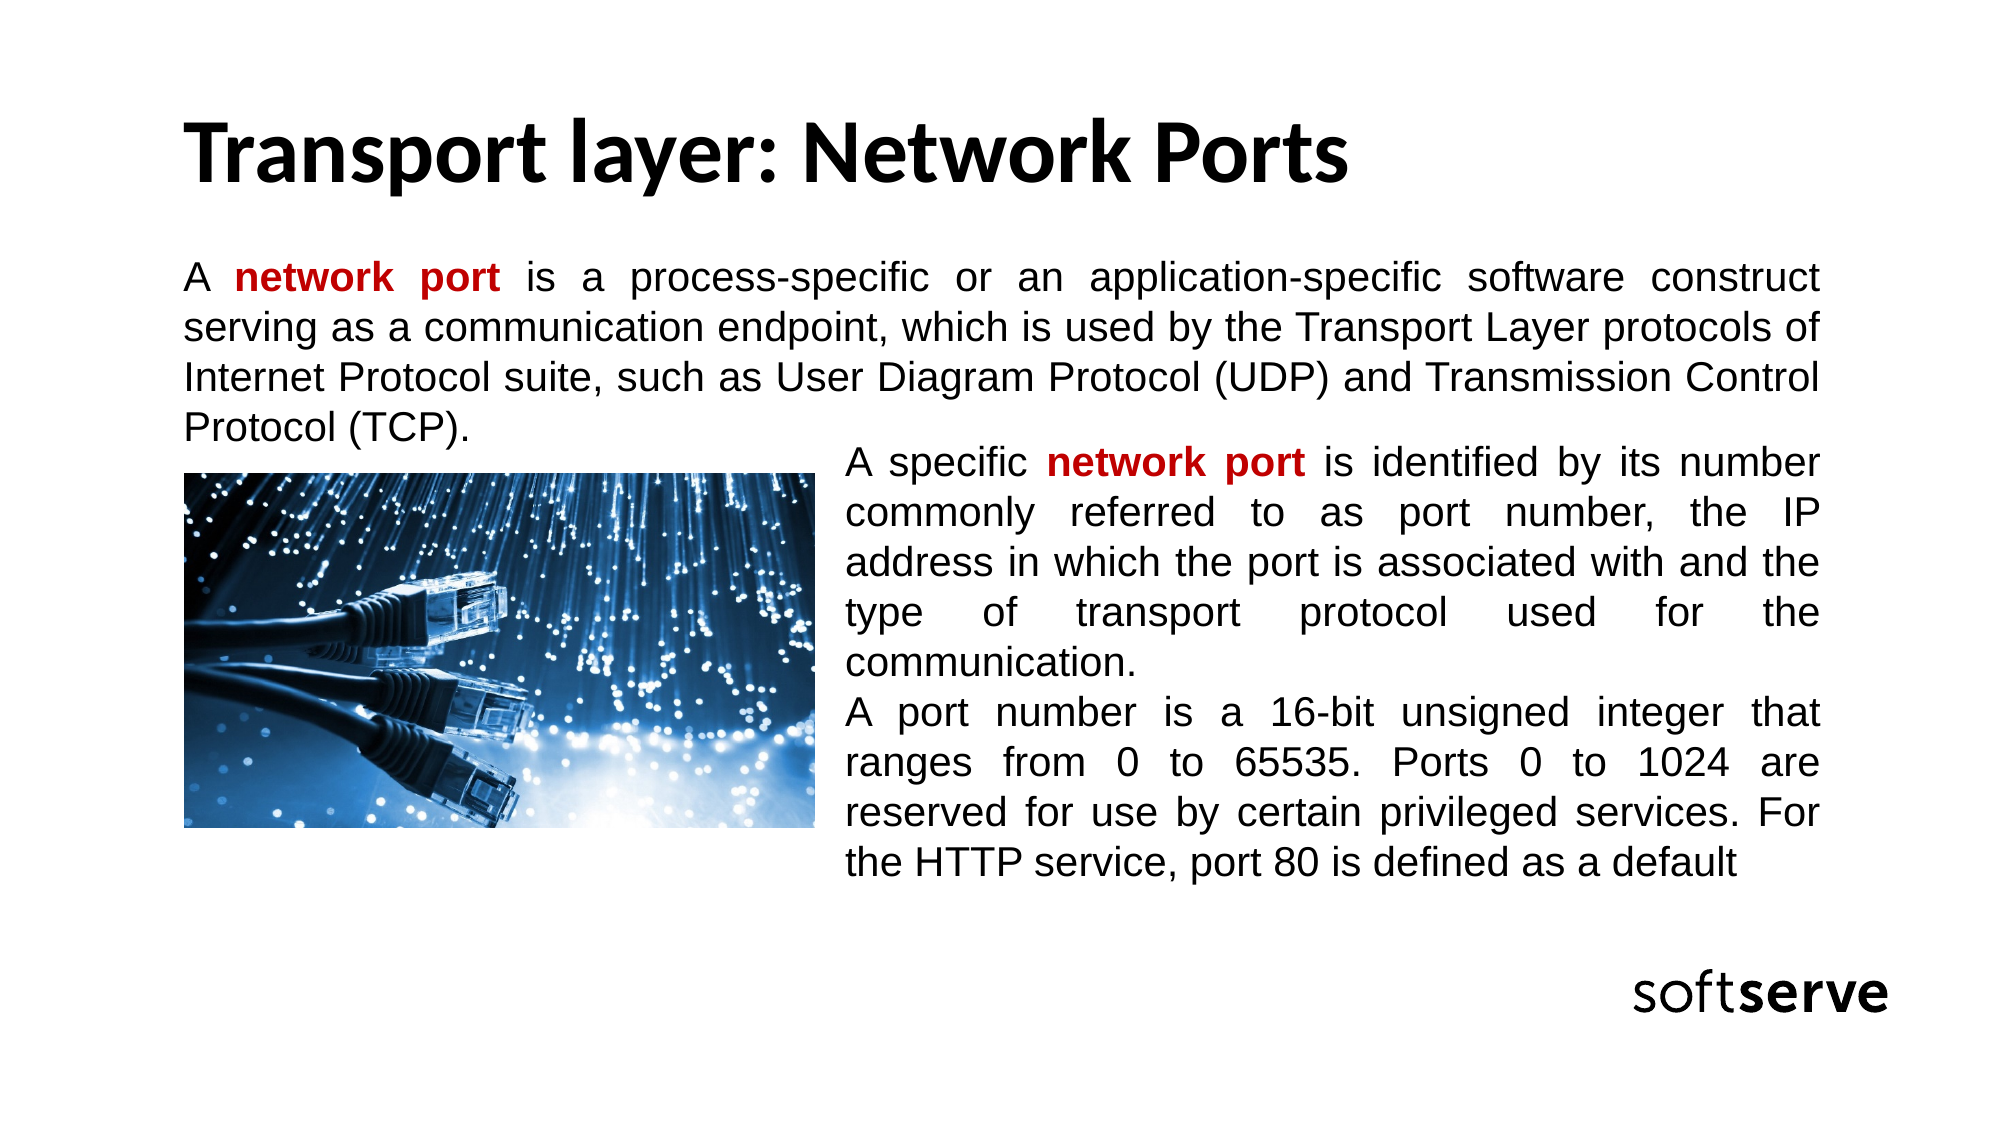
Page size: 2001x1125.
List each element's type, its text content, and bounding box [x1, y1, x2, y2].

text_box A specific network port is identified by its number commonly referred to as port number, the IP address in which the port is associated with and the type of transport protocol used for the communication. A port number is a 16-bit unsigned integer that ranges from 0 to 65535. Ports 0 to 1024 are reserved for use by certain privileged services. For the HTTP service, port 80 is defined as a default [830, 458, 1836, 893]
picture [184, 473, 815, 828]
text_box A network port is a process-specific or an application-specific software construct serving as a communication endpoint, which is used by the Transport Layer protocols of Internet Protocol suite, such as User Diagram Protocol (UDP) and Transmission Control Protocol (TCP). [168, 242, 1836, 458]
text_box Transport layer: Network Ports [168, 83, 1888, 209]
